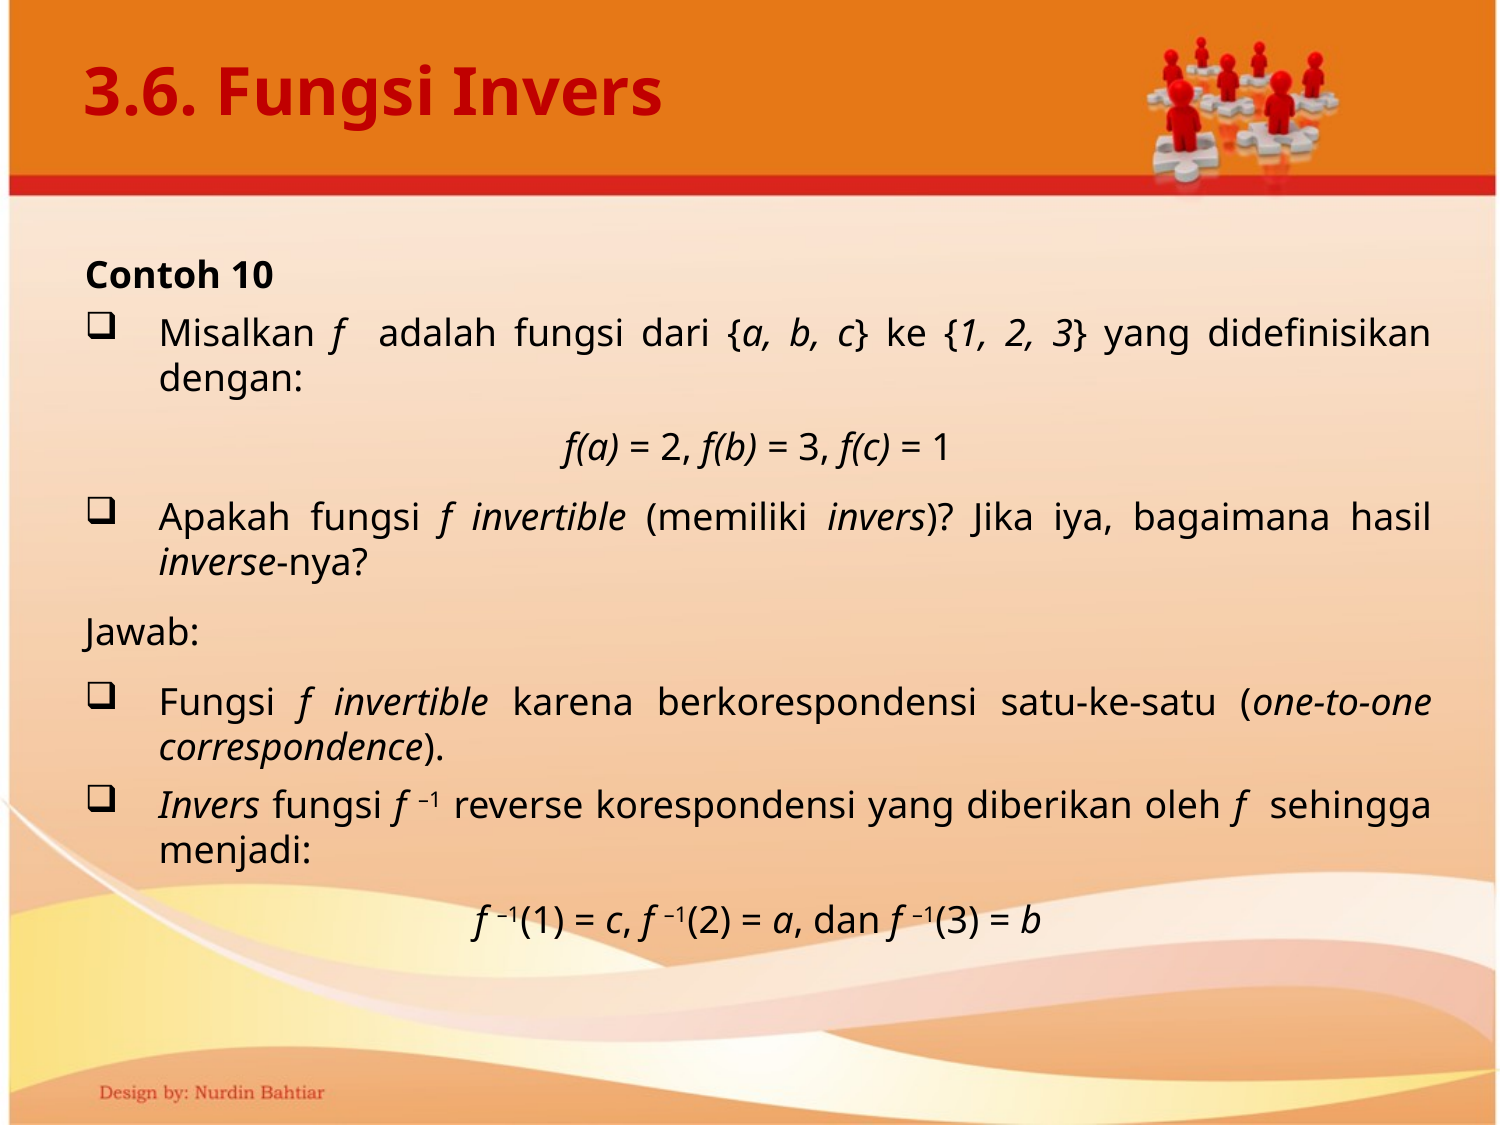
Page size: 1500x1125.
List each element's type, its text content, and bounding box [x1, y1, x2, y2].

picture [0, 0, 1500, 1125]
title 3.6. Fungsi Invers [70, 23, 1406, 160]
text_box Contoh 10 Misalkan f adalah fungsi dari {a, b, c} ke {1, 2, 3} yang didefinisikan dengan: f(a) = 2, f(b) = 3, f(c) = 1 Apakah fungsi f invertible (memiliki invers)? Jika iya, bagaimana hasil inverse-nya? Jawab: Fungsi f invertible karena berkorespondensi satu-ke-satu (one-to-one correspondence). Invers fungsi f –1 reverse korespondensi yang diberikan oleh f sehingga menjadi: f –1(1) = c, f –1(2) = a, dan f –1(3) = b [70, 243, 1447, 949]
